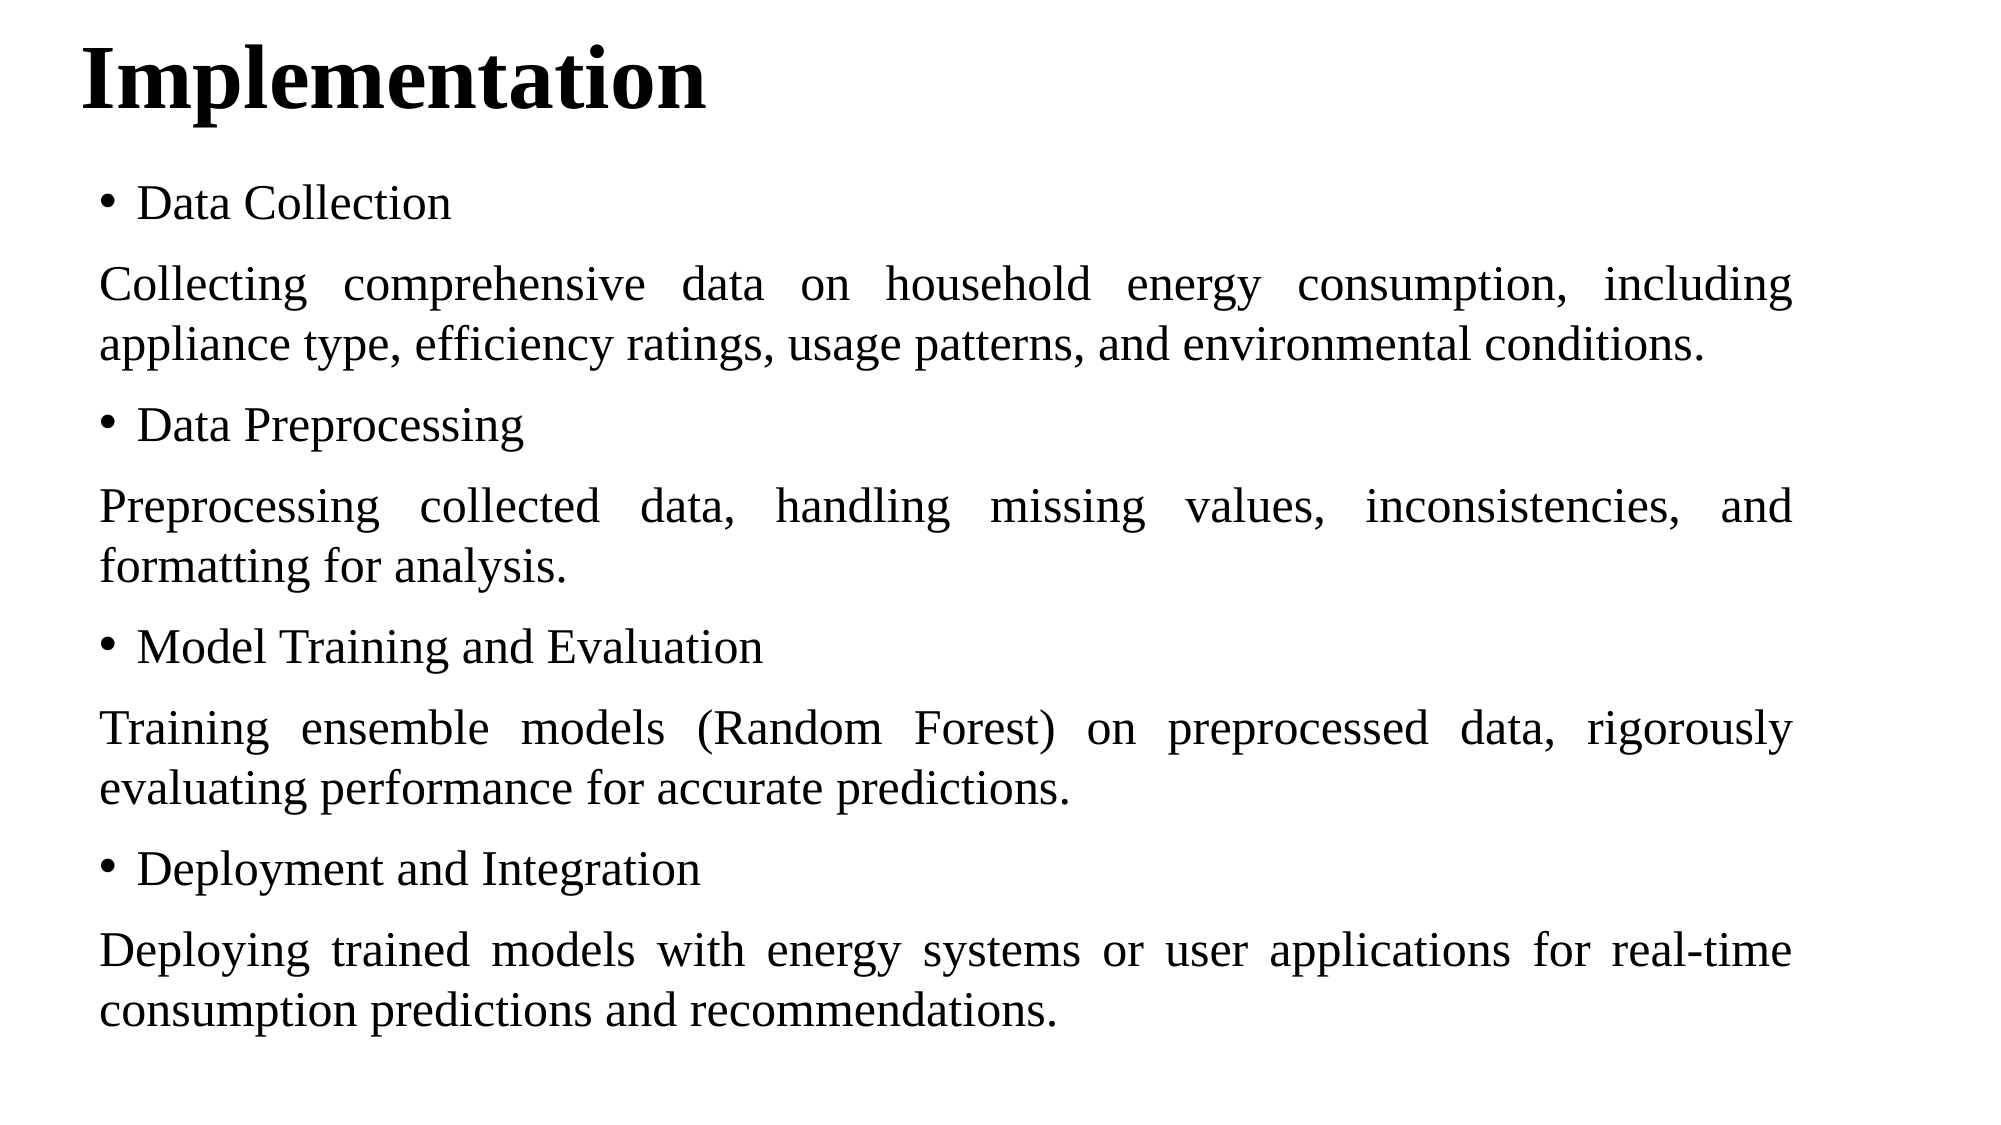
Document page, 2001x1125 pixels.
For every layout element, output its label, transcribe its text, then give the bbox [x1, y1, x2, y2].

list Data Collection Collecting comprehensive data on household energy consumption, including appliance type, efficiency ratings, usage patterns, and environmental conditions. Data Preprocessing Preprocessing collected data, handling missing values, inconsistencies, and formatting for analysis. Model Training and Evaluation Training ensemble models (Random Forest) on preprocessed data, rigorously evaluating performance for accurate predictions. Deployment and Integration Deploying trained models with energy systems or user applications for real-time consumption predictions and recommendations. [84, 162, 1810, 1049]
title Implementation [65, 24, 1791, 243]
